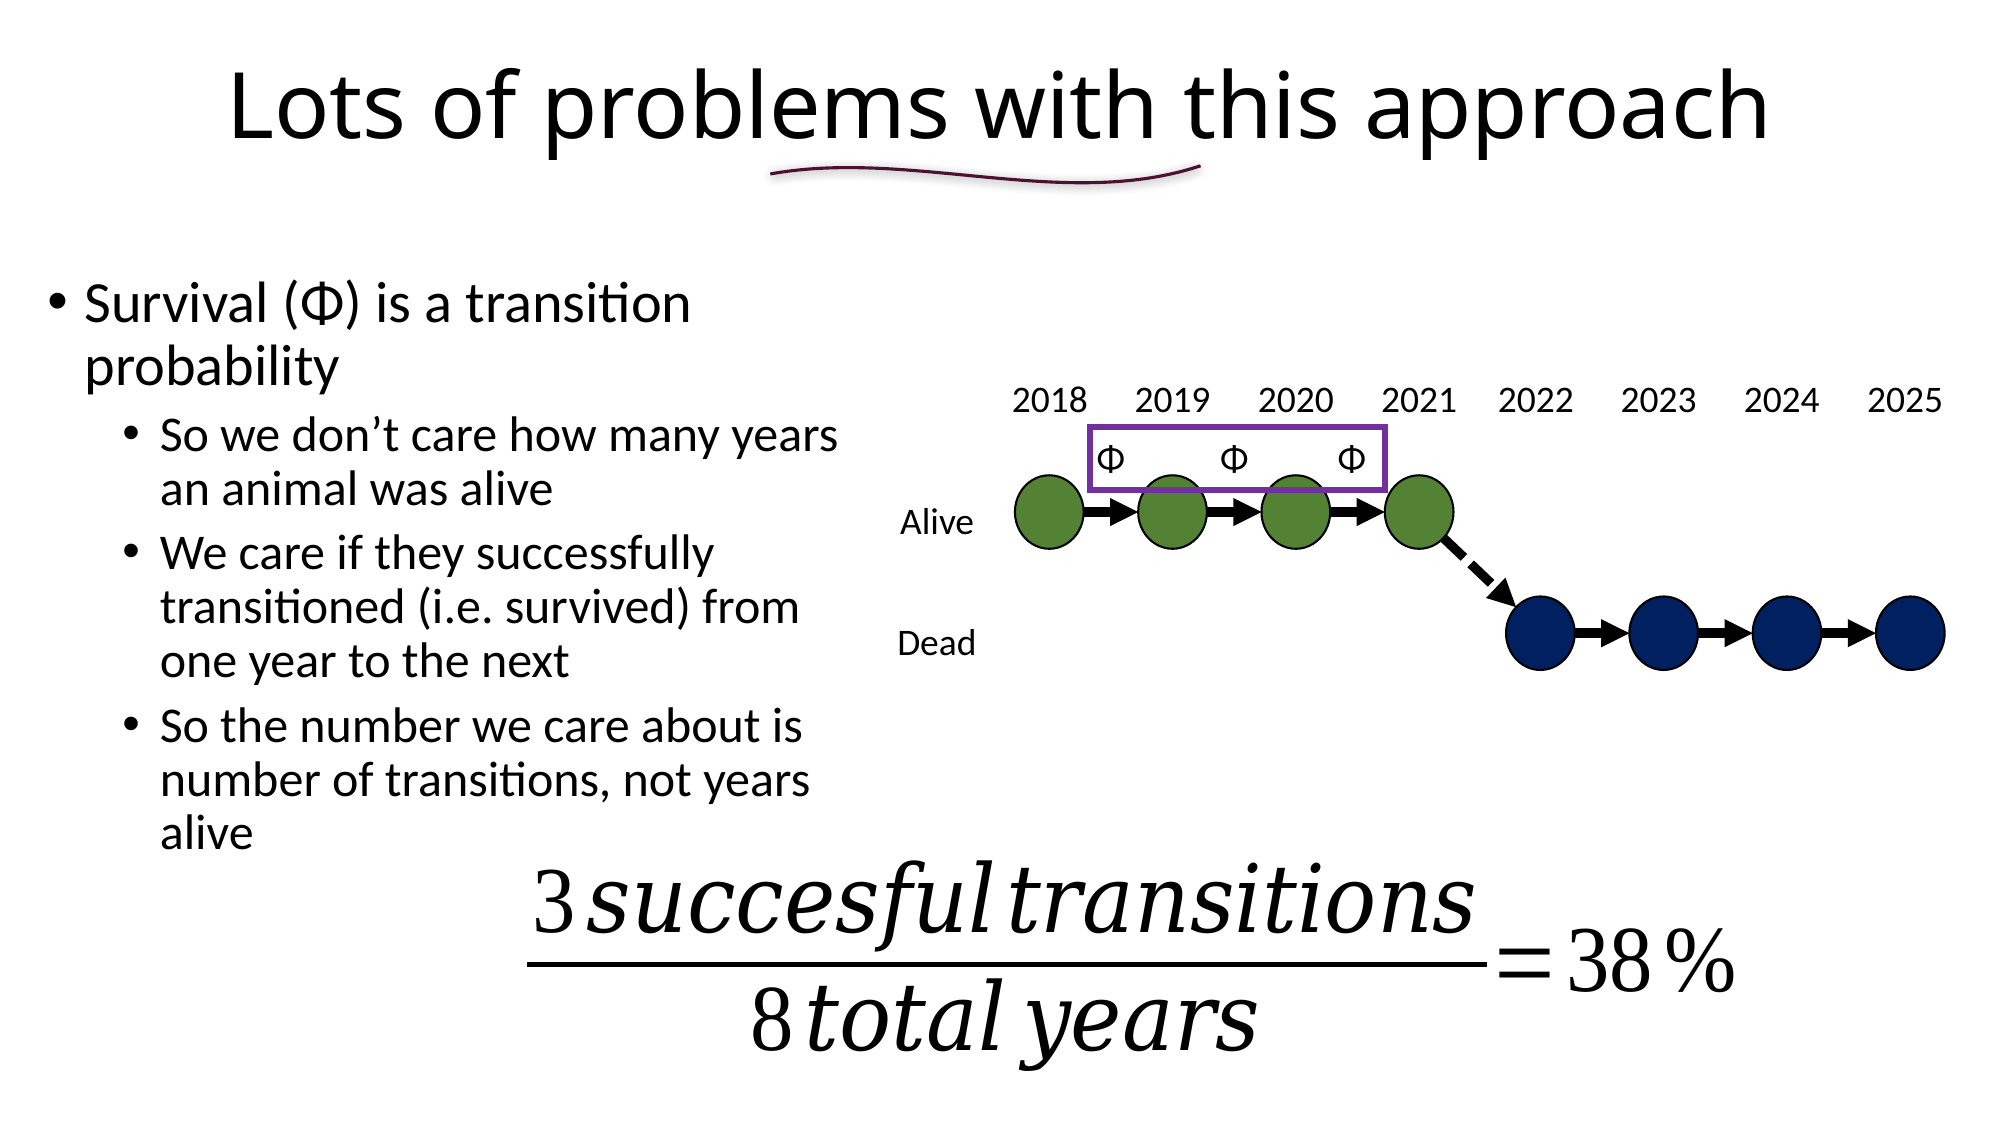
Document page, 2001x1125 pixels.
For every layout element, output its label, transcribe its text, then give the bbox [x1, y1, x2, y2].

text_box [897, 367, 1945, 670]
title Lots of problems with this approach [0, 0, 2000, 218]
list Survival (Φ) is a transition probability So we don’t care how many years an animal was alive We care if they successfully transitioned (i.e. survived) from one year to the next So the number we care about is number of transitions, not years alive [32, 264, 866, 979]
text_box [770, 165, 1201, 183]
